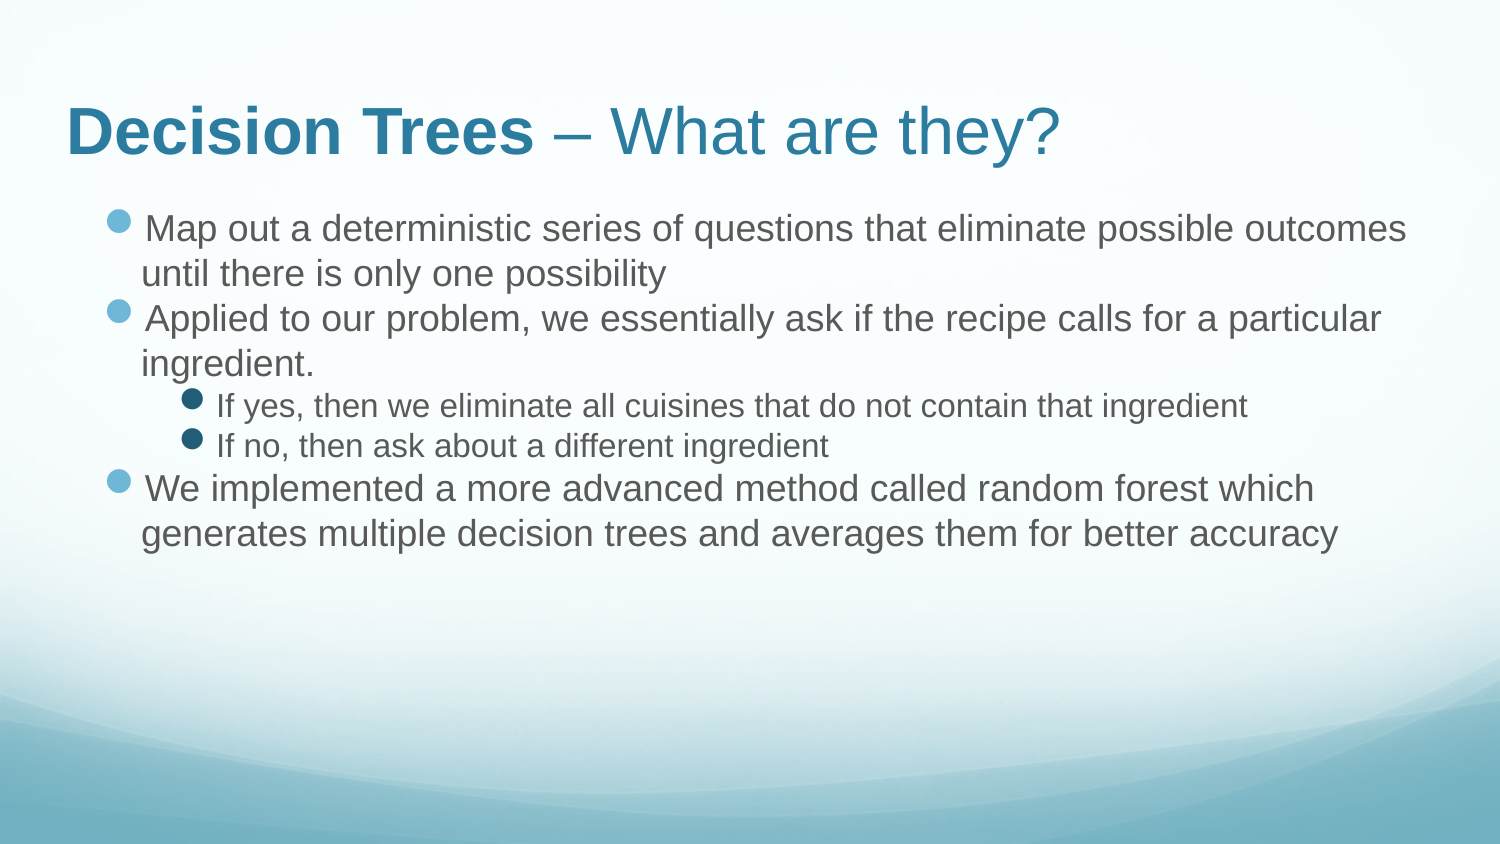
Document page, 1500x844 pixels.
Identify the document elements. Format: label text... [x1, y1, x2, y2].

title Decision Trees – What are they? [51, 72, 1449, 167]
list Map out a deterministic series of questions that eliminate possible outcomes until there is only one possibility Applied to our problem, we essentially ask if the recipe calls for a particular ingredient. If yes, then we eliminate all cuisines that do not contain that ingredient If no, then ask about a different ingredient We implemented a more advanced method called random forest which generates multiple decision trees and averages them for better accuracy [51, 189, 1449, 750]
